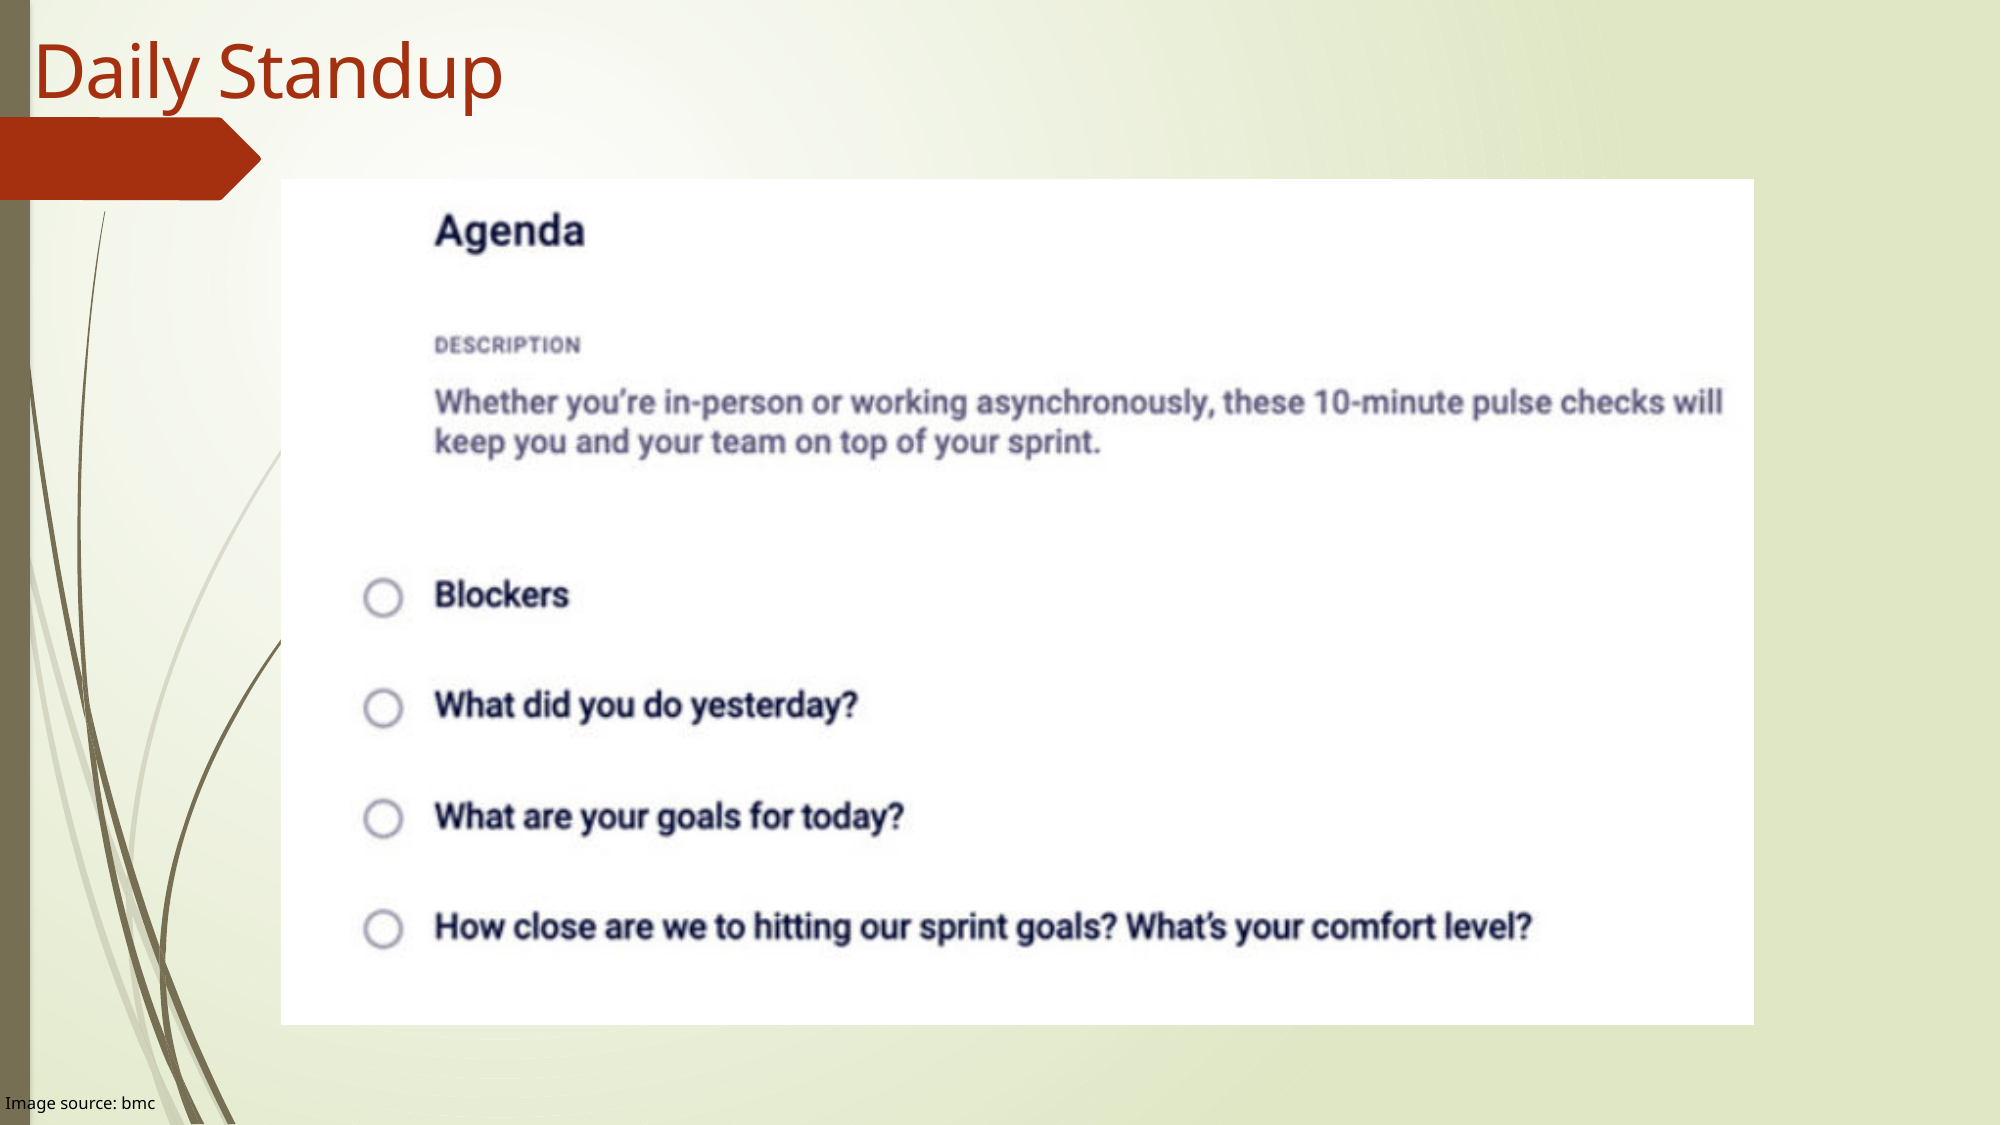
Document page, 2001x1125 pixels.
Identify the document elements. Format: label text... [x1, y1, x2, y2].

text_box Daily Standup [17, 26, 2000, 128]
picture [280, 179, 1755, 1025]
text_box Image source: bmc [0, 1085, 171, 1120]
